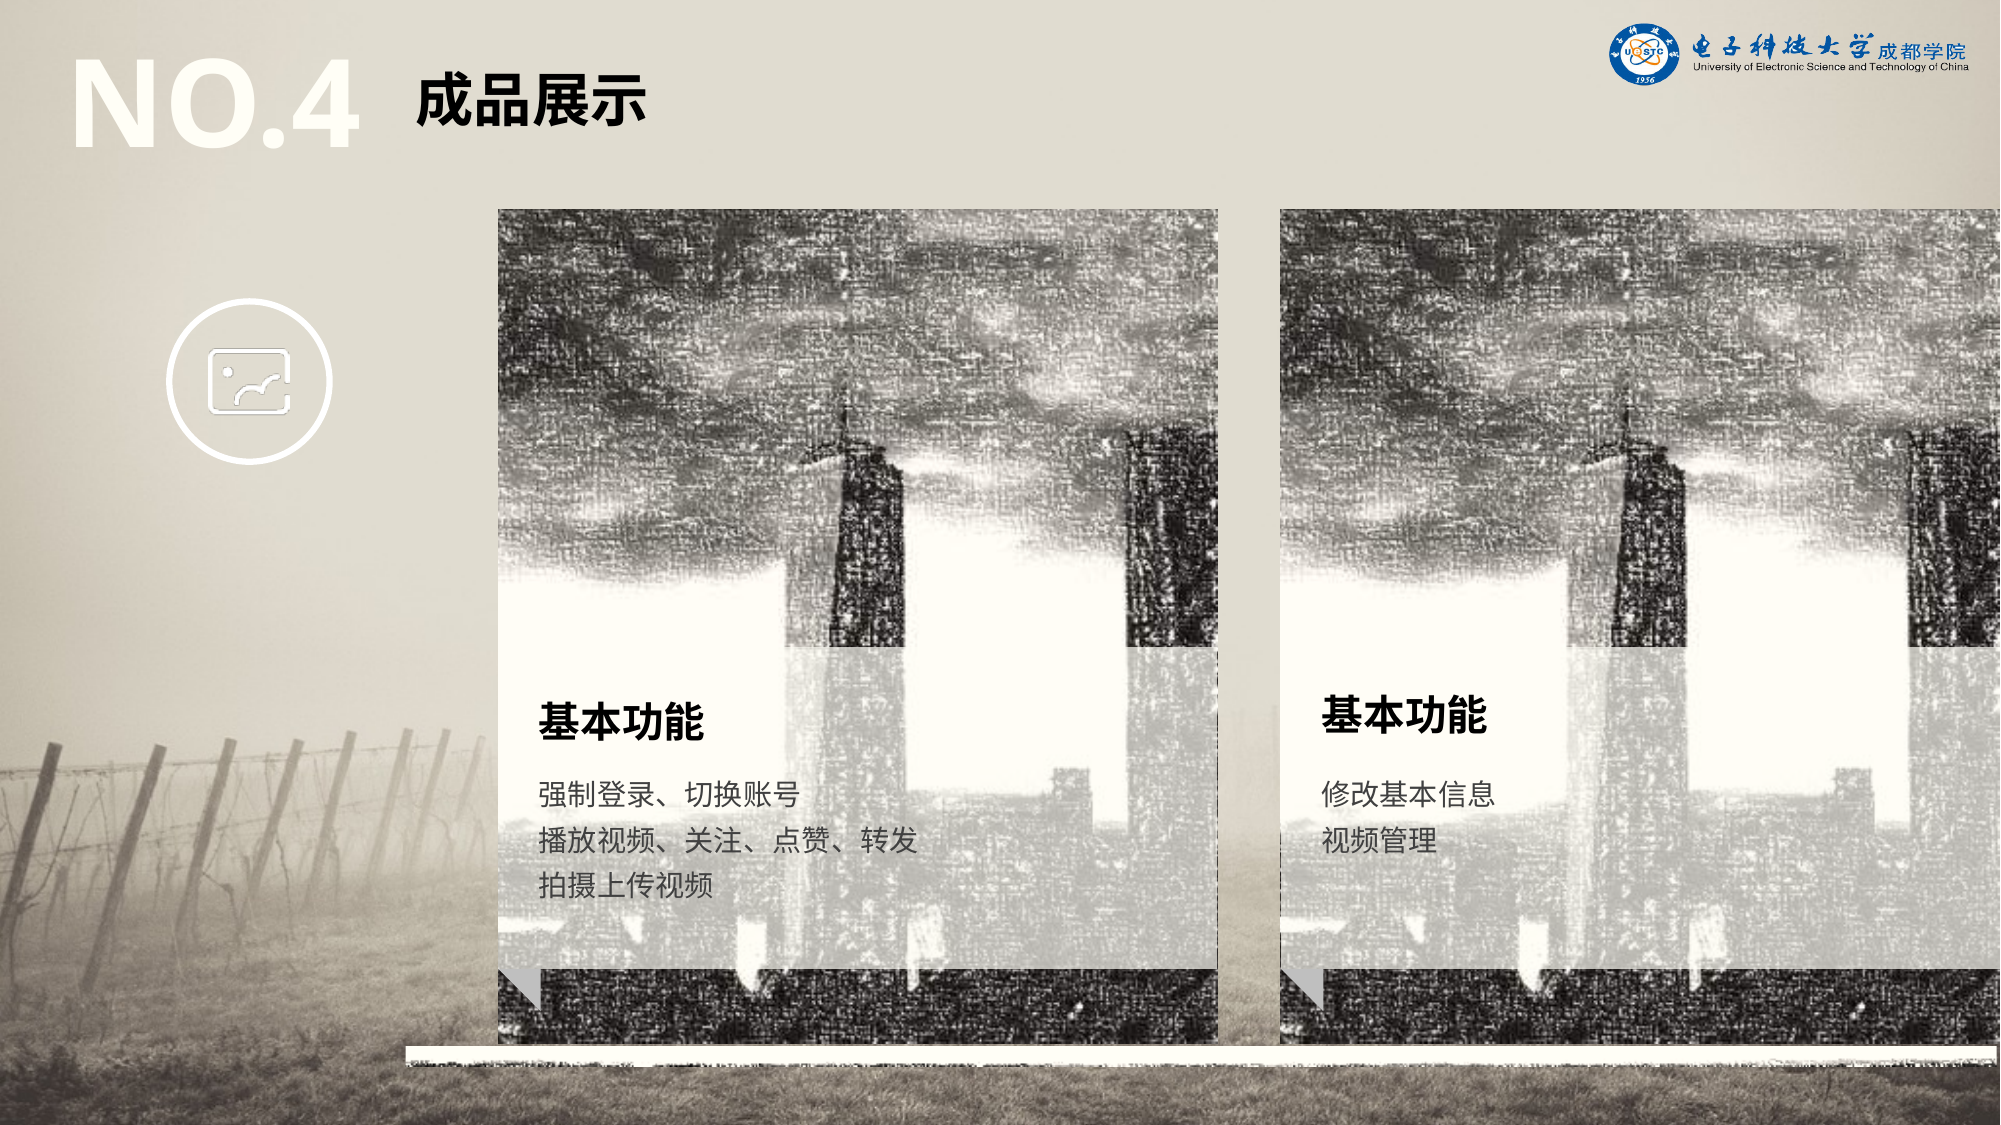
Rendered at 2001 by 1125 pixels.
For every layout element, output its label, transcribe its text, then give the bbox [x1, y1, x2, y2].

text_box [498, 647, 1218, 1012]
text_box [168, 300, 331, 463]
picture [0, 0, 2000, 1125]
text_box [1280, 647, 2000, 1012]
text_box 成品展示 [400, 34, 706, 141]
list NO.4 [50, 34, 500, 182]
